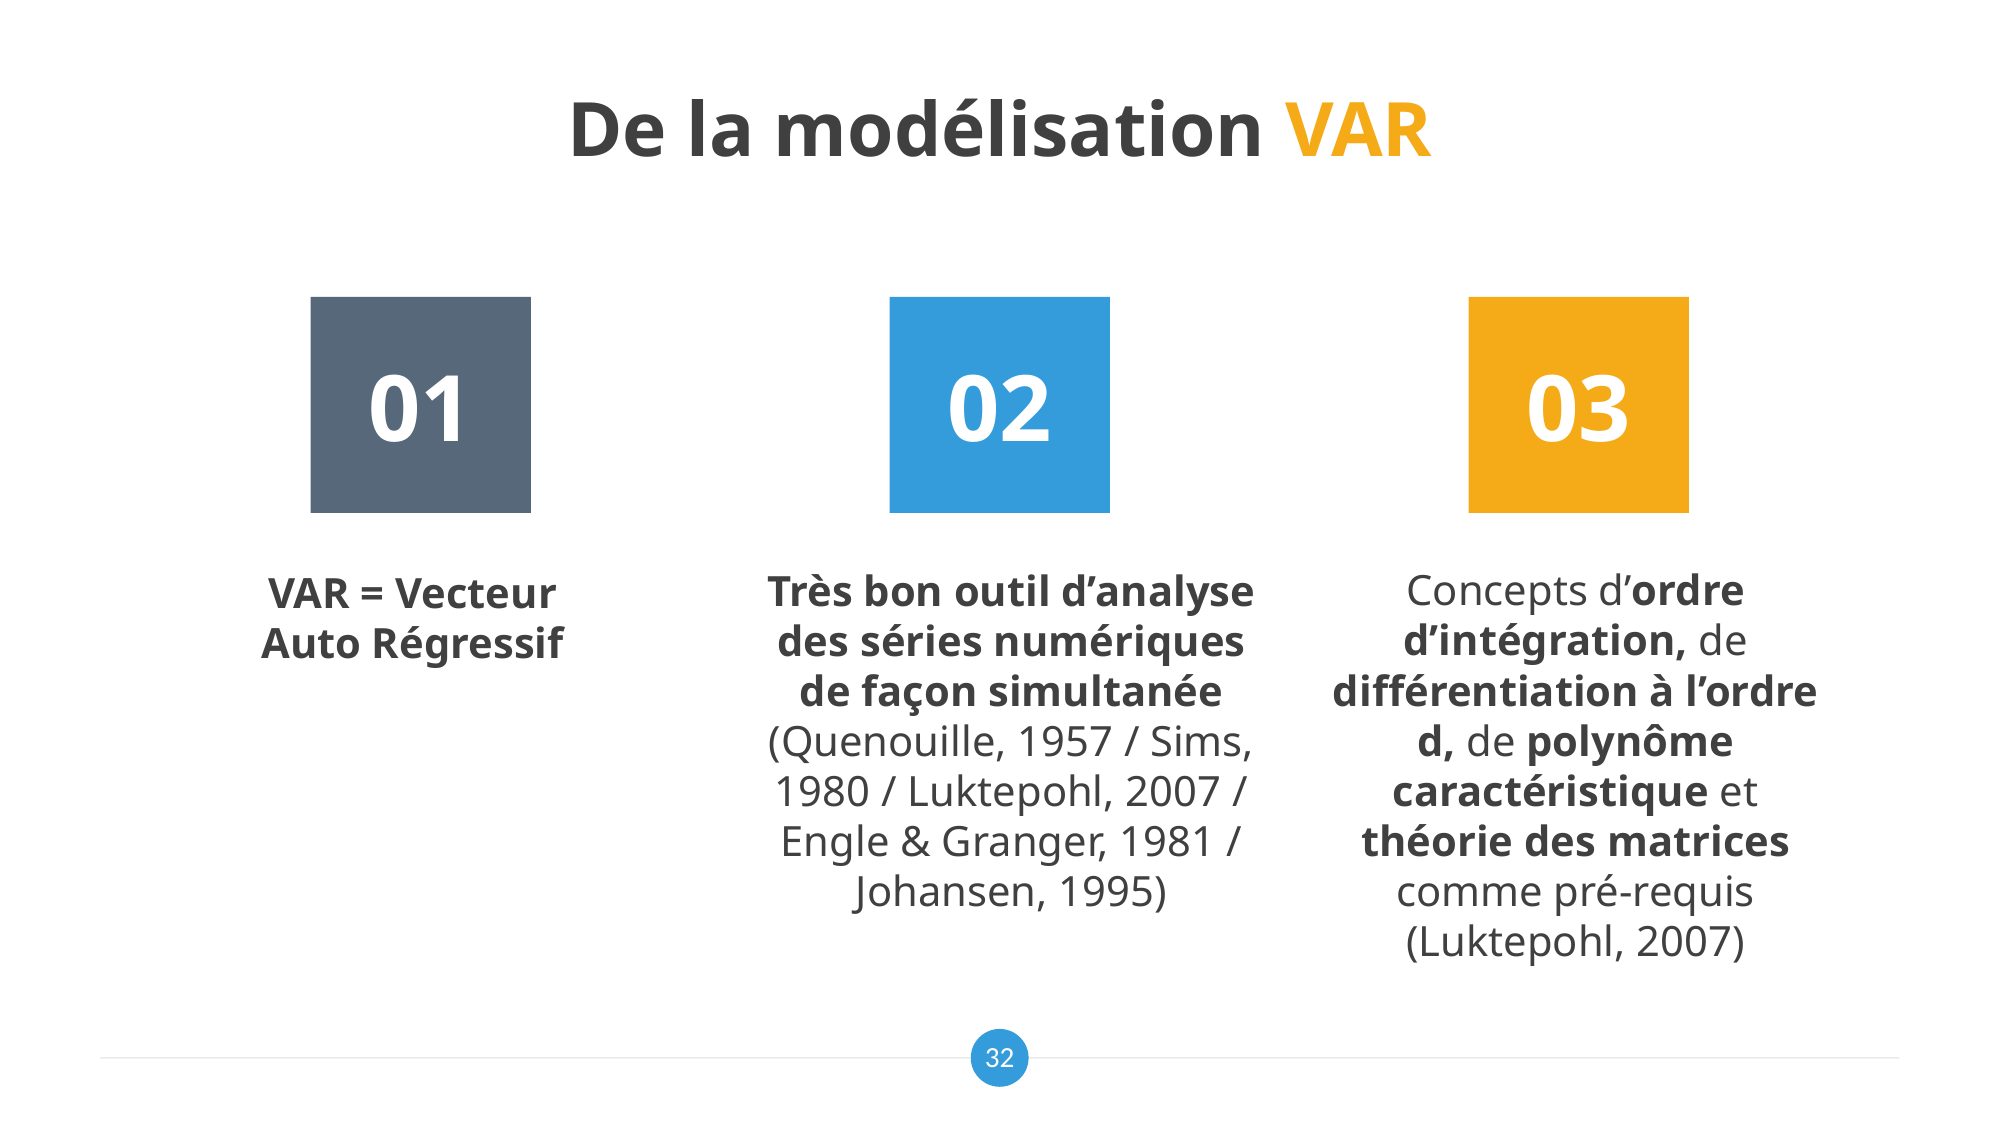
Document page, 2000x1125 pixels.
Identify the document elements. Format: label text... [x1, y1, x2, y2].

text_box Concepts d’ordre d’intégration, de différentiation à l’ordre d, de polynôme caractéristique et théorie des matrices comme pré-requis (Luktepohl, 2007) [1298, 556, 1854, 972]
text_box VAR = Vecteur Auto Régressif [203, 559, 622, 675]
text_box 02 [887, 295, 1112, 515]
slide_number 32 [957, 1024, 1043, 1088]
text_box 01 [309, 295, 533, 515]
text_box Très bon outil d’analyse des séries numériques de façon simultanée (Quenouille, 1957 / Sims, 1980 / Luktepohl, 2007 / Engle & Granger, 1981 / Johansen, 1995) [739, 556, 1284, 922]
text_box 03 [1466, 295, 1691, 515]
title De la modélisation VAR [49, 68, 1950, 185]
